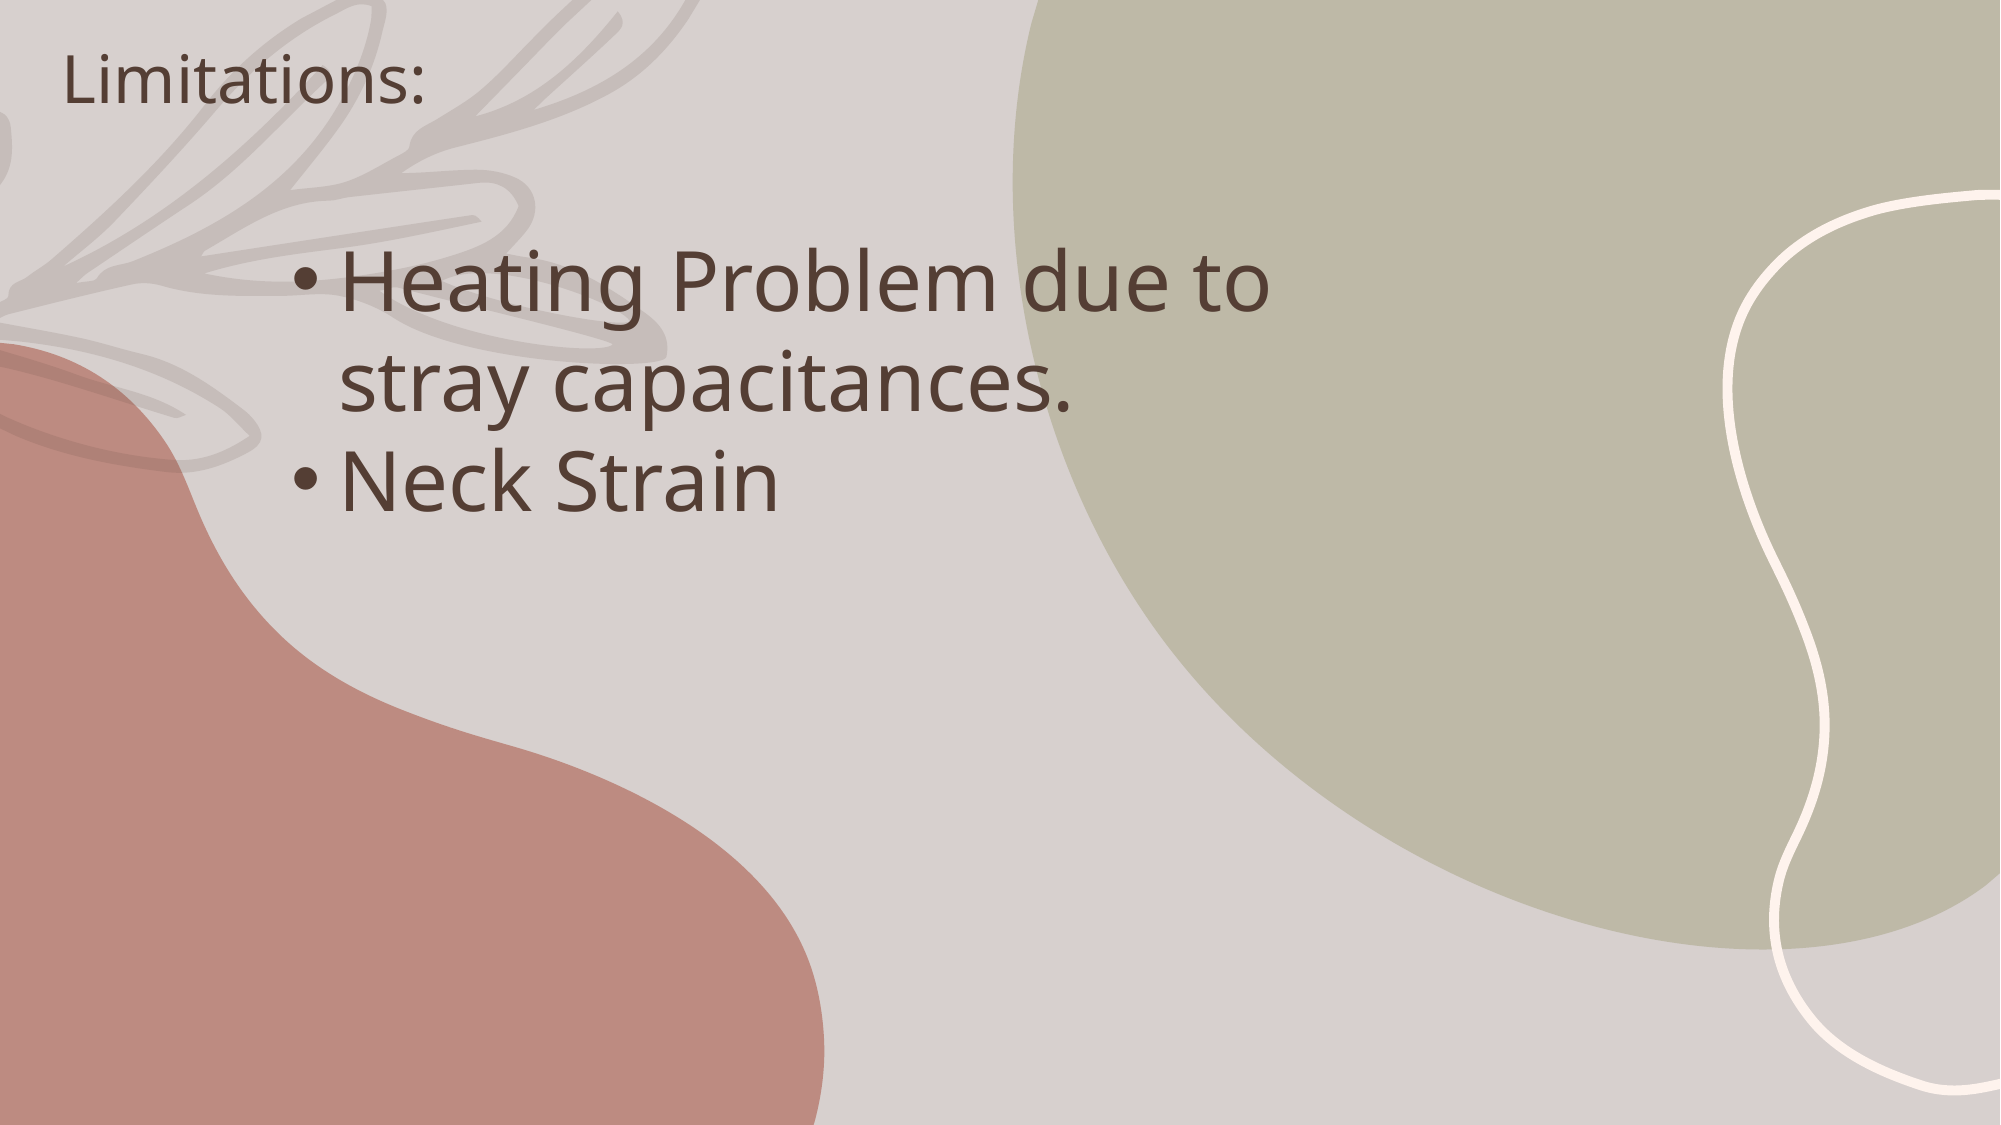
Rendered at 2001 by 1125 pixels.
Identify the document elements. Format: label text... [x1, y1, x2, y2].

text_box Heating Problem due to stray capacitances. Neck Strain [276, 220, 1502, 536]
text_box Limitations: [46, 29, 814, 125]
